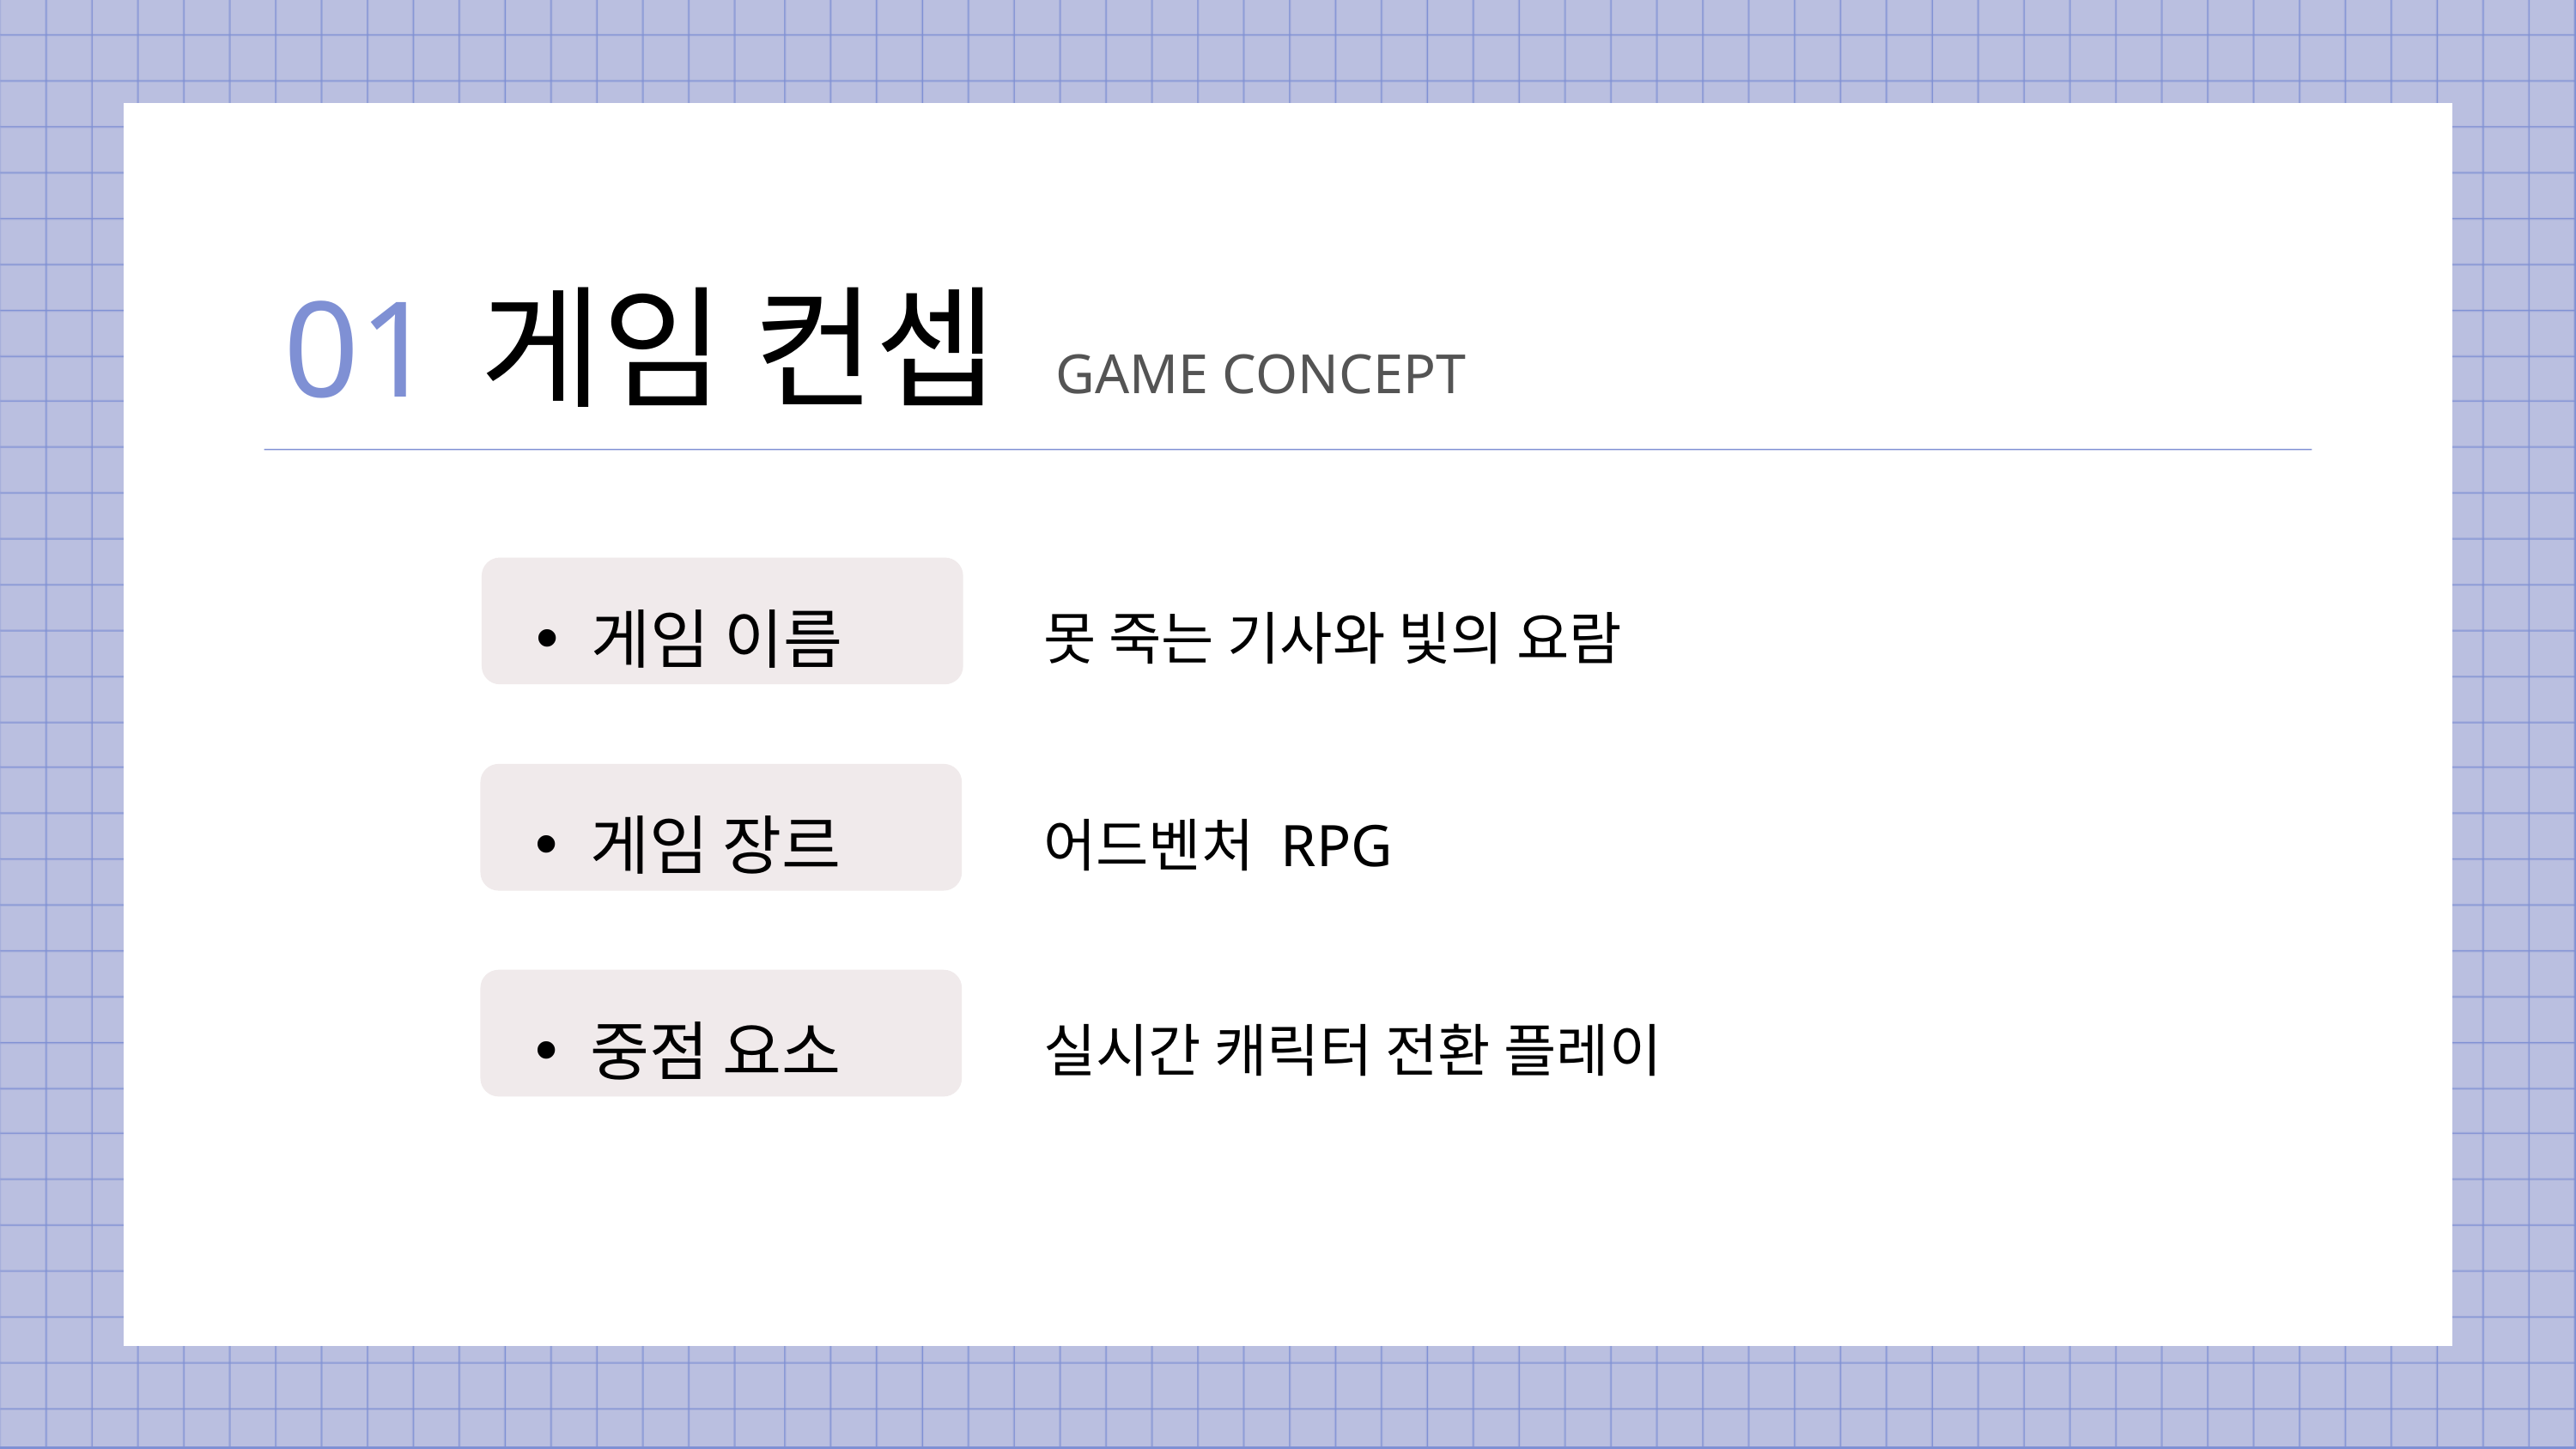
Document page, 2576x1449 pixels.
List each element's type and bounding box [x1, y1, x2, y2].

text_box [480, 763, 963, 891]
text_box [0, 0, 2576, 1446]
text_box [480, 969, 963, 1097]
text_box [123, 102, 2453, 1346]
text_box [481, 557, 963, 685]
